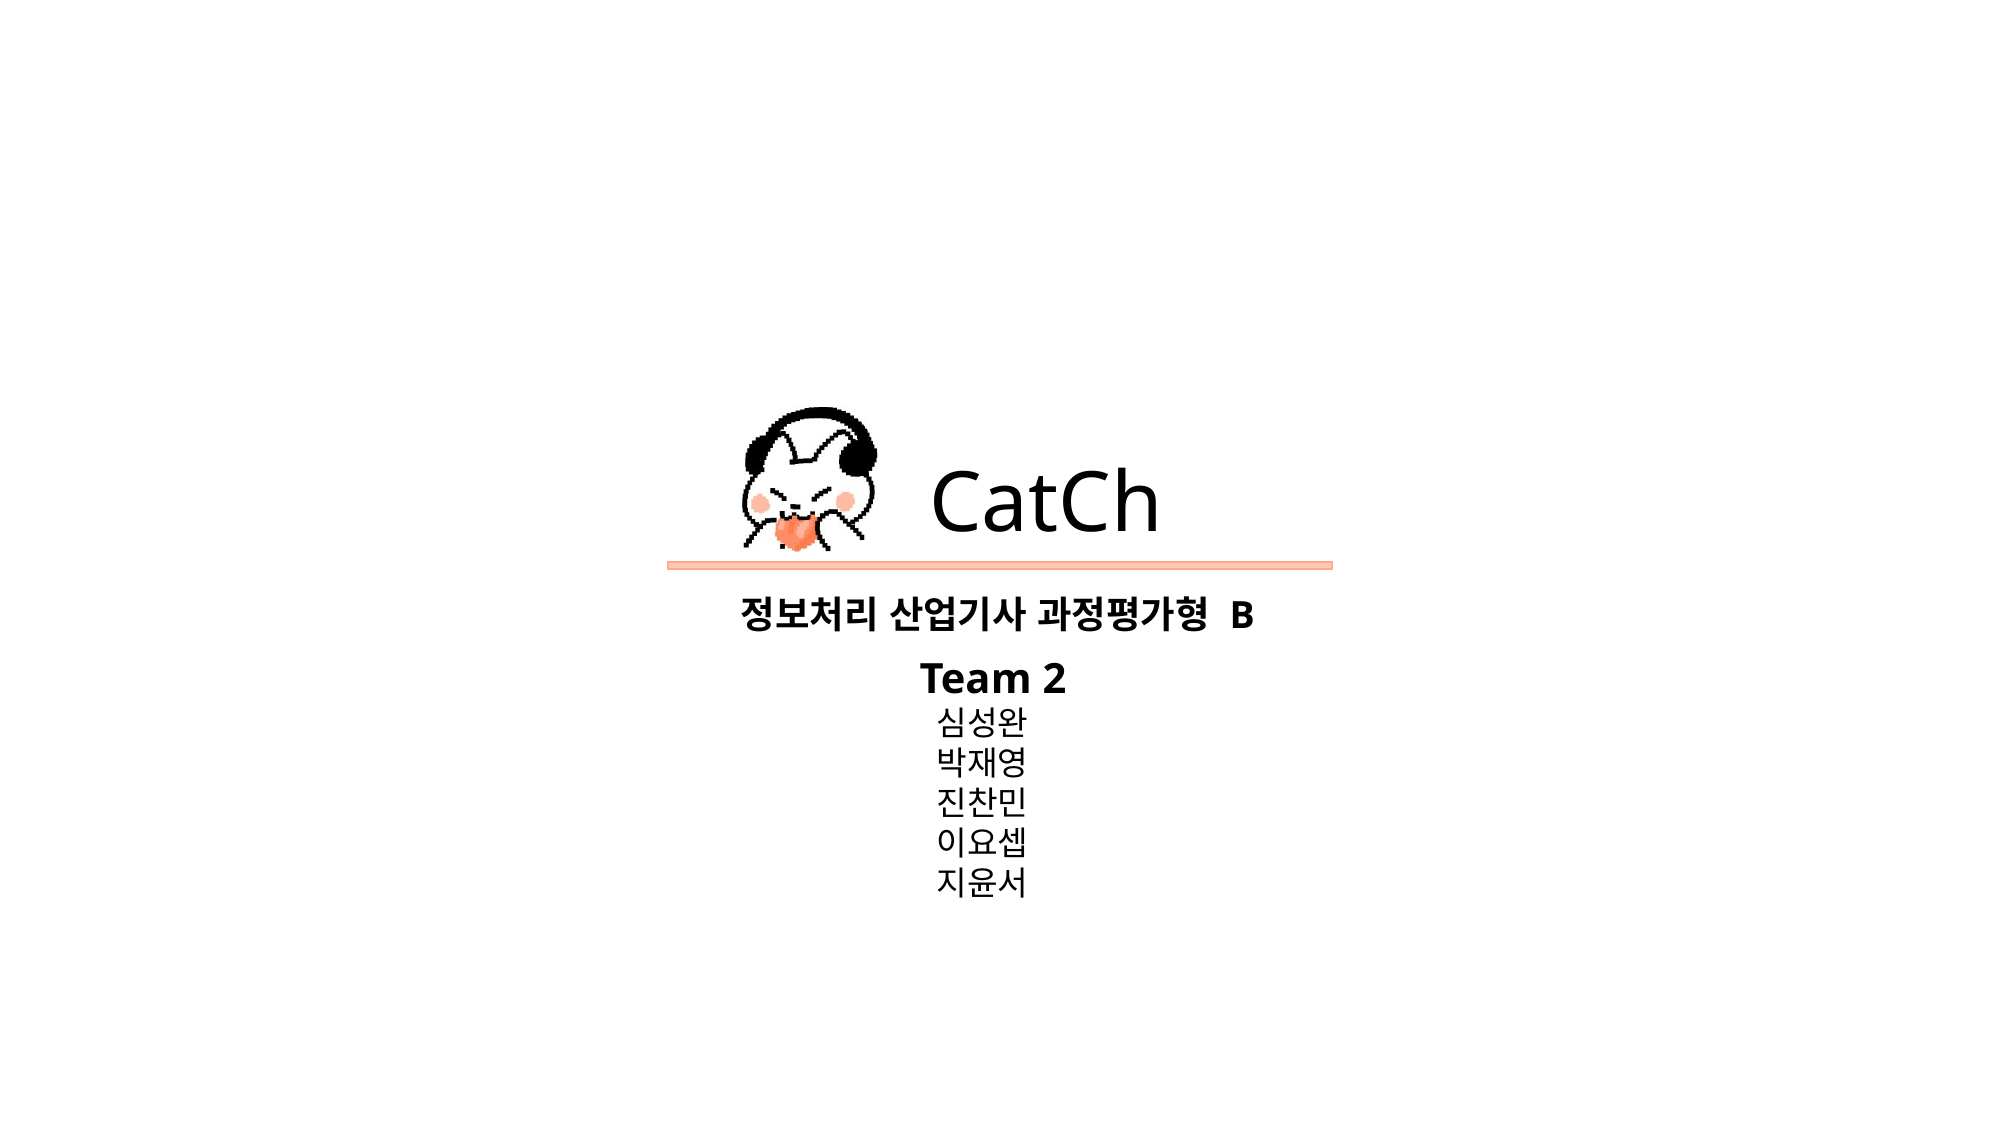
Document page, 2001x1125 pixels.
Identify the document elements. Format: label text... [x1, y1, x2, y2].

text_box CatCh [914, 440, 1178, 555]
picture [732, 399, 886, 557]
text_box 정보처리 산업기사 과정평가형 B [725, 584, 1270, 644]
text_box [667, 561, 1333, 570]
text_box Team 2 심성완 박재영 진찬민 이요셉 지윤서 [904, 644, 1092, 910]
